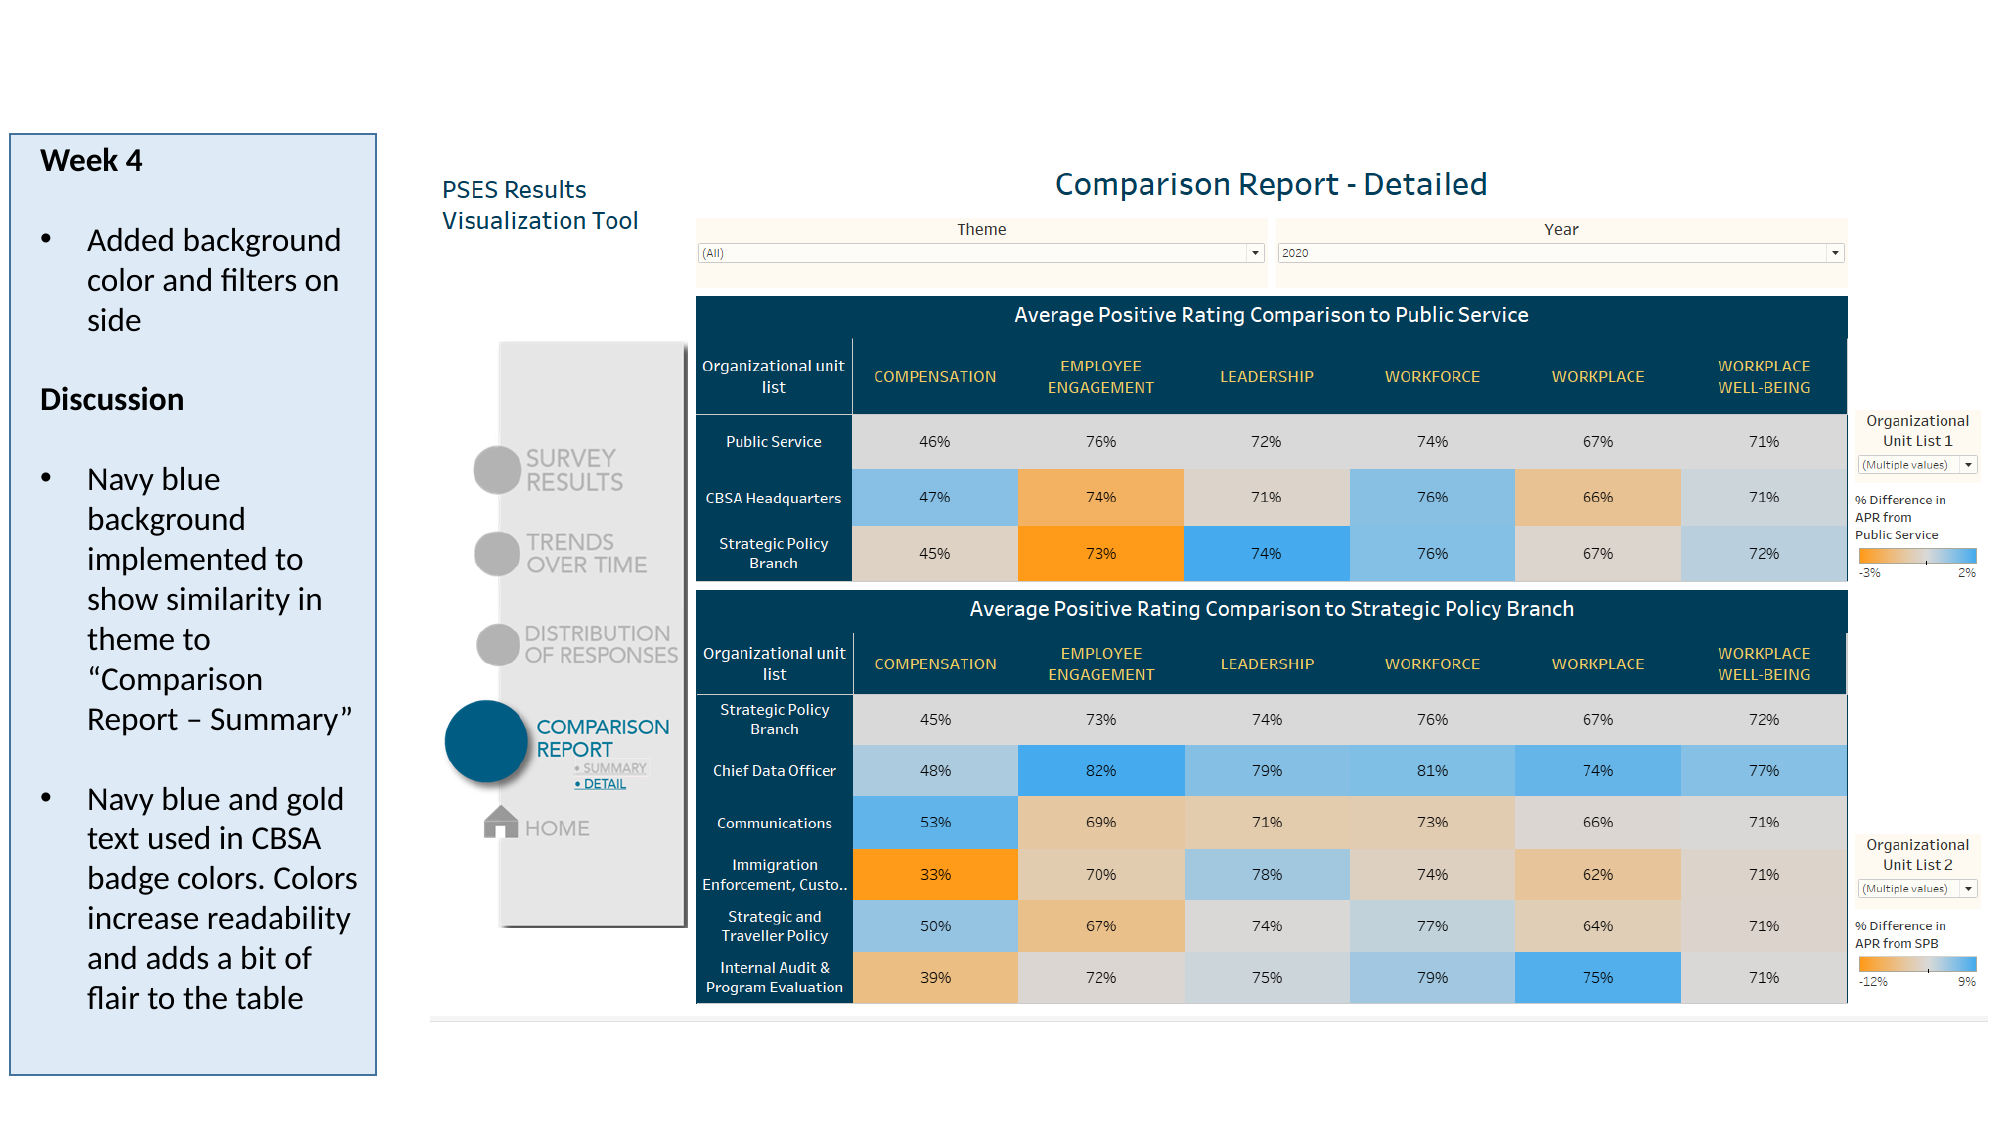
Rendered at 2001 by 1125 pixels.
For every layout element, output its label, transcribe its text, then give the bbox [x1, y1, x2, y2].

text_box Week 4 Added background color and filters on side Discussion Navy blue background implemented to show similarity in theme to “Comparison Report – Summary” Navy blue and gold text used in CBSA badge colors. Colors increase readability and adds a bit of flair to the table [25, 130, 374, 1024]
picture [430, 143, 1988, 1022]
text_box [9, 133, 377, 1076]
